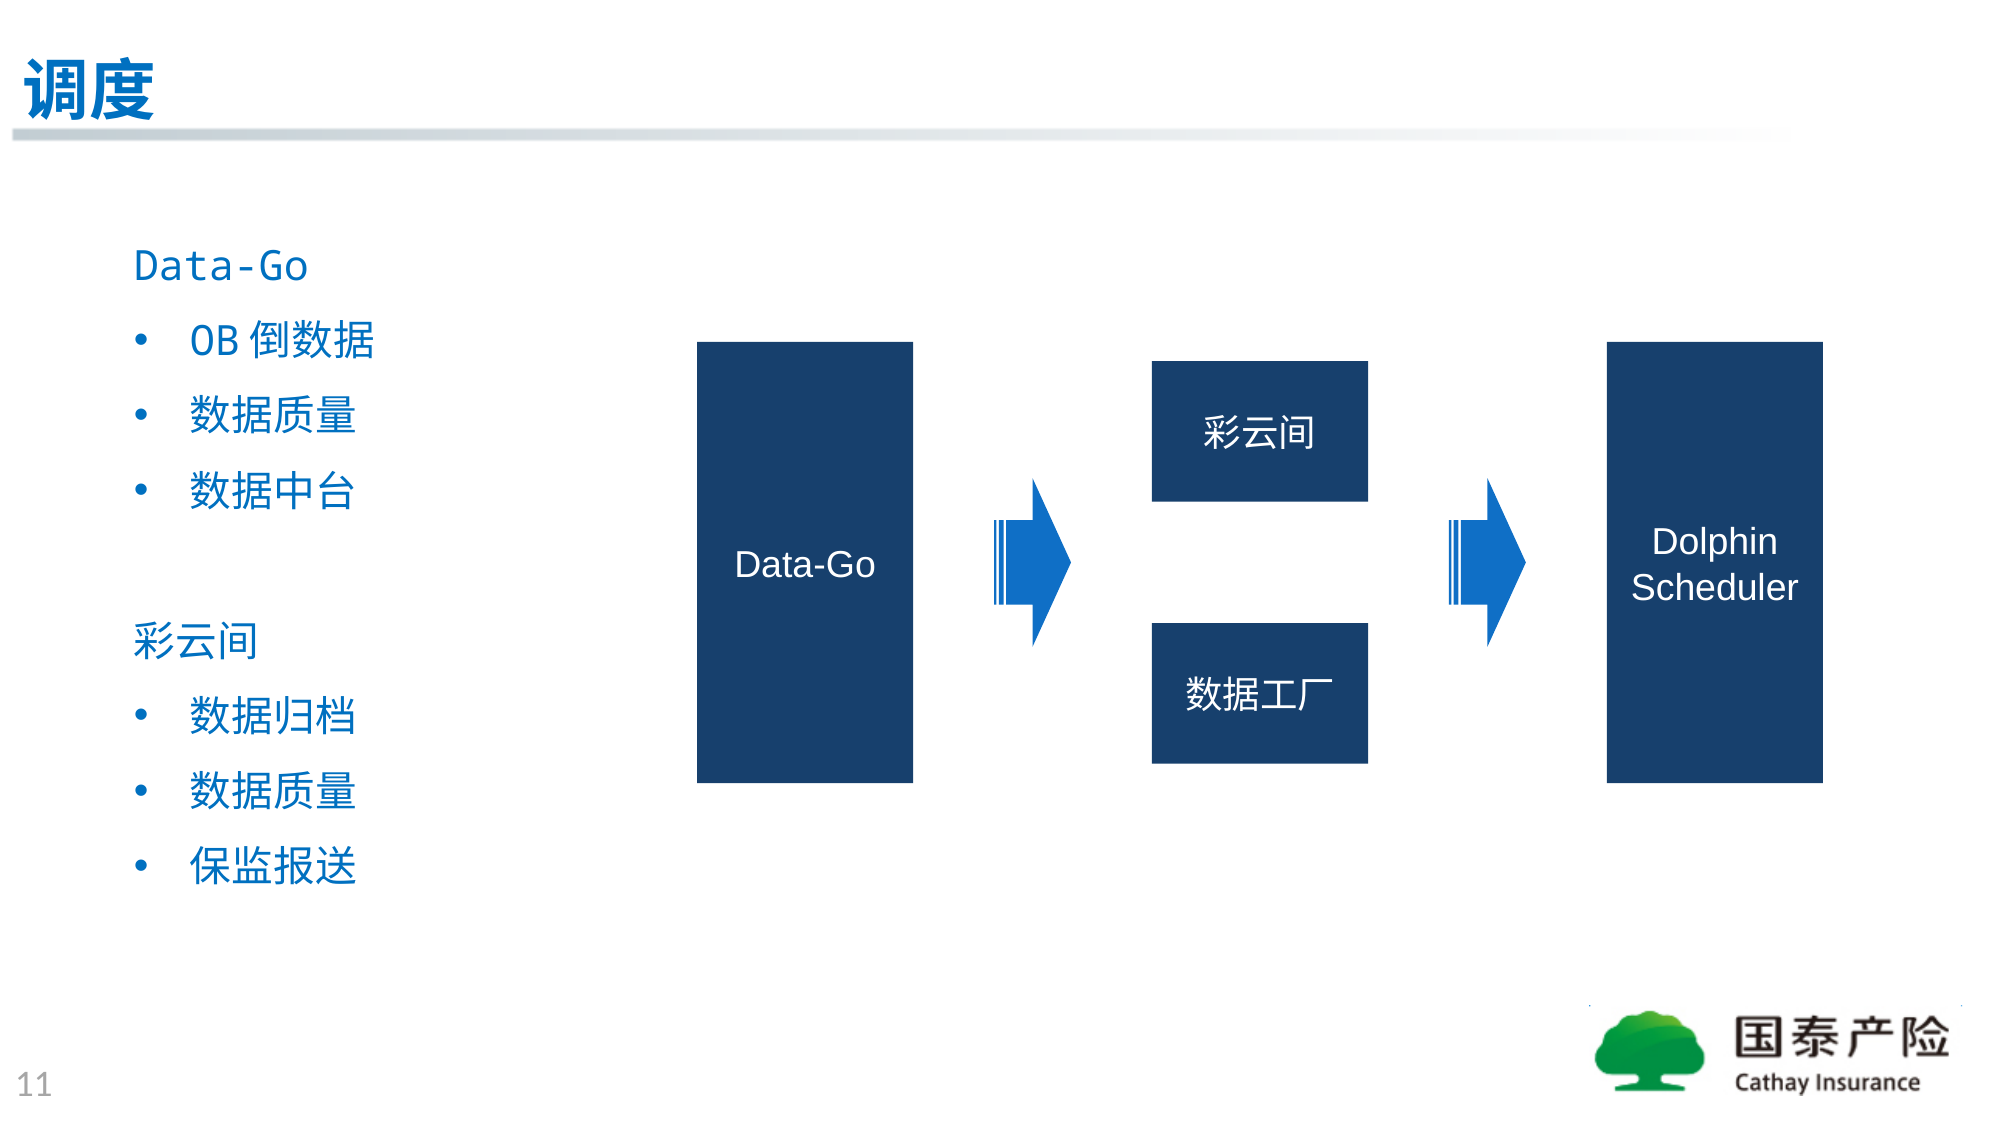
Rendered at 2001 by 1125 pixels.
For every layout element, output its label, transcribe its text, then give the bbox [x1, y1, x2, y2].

slide_number 11 [0, 1051, 450, 1112]
text_box [998, 477, 1073, 648]
text_box Data-Go OB倒数据 数据质量 数据中台 彩云间 数据归档 数据质量 保监报送 [89, 163, 1805, 1022]
text_box [1453, 477, 1528, 648]
text_box 数据工厂 [1151, 622, 1369, 765]
text_box [993, 519, 997, 606]
picture [1589, 1005, 1963, 1096]
text_box Data-Go [696, 341, 914, 784]
text_box [1448, 519, 1452, 606]
text_box Dolphin Scheduler [1606, 341, 1824, 784]
text_box 调度 [8, 52, 1291, 133]
text_box 彩云间 [1151, 360, 1369, 503]
